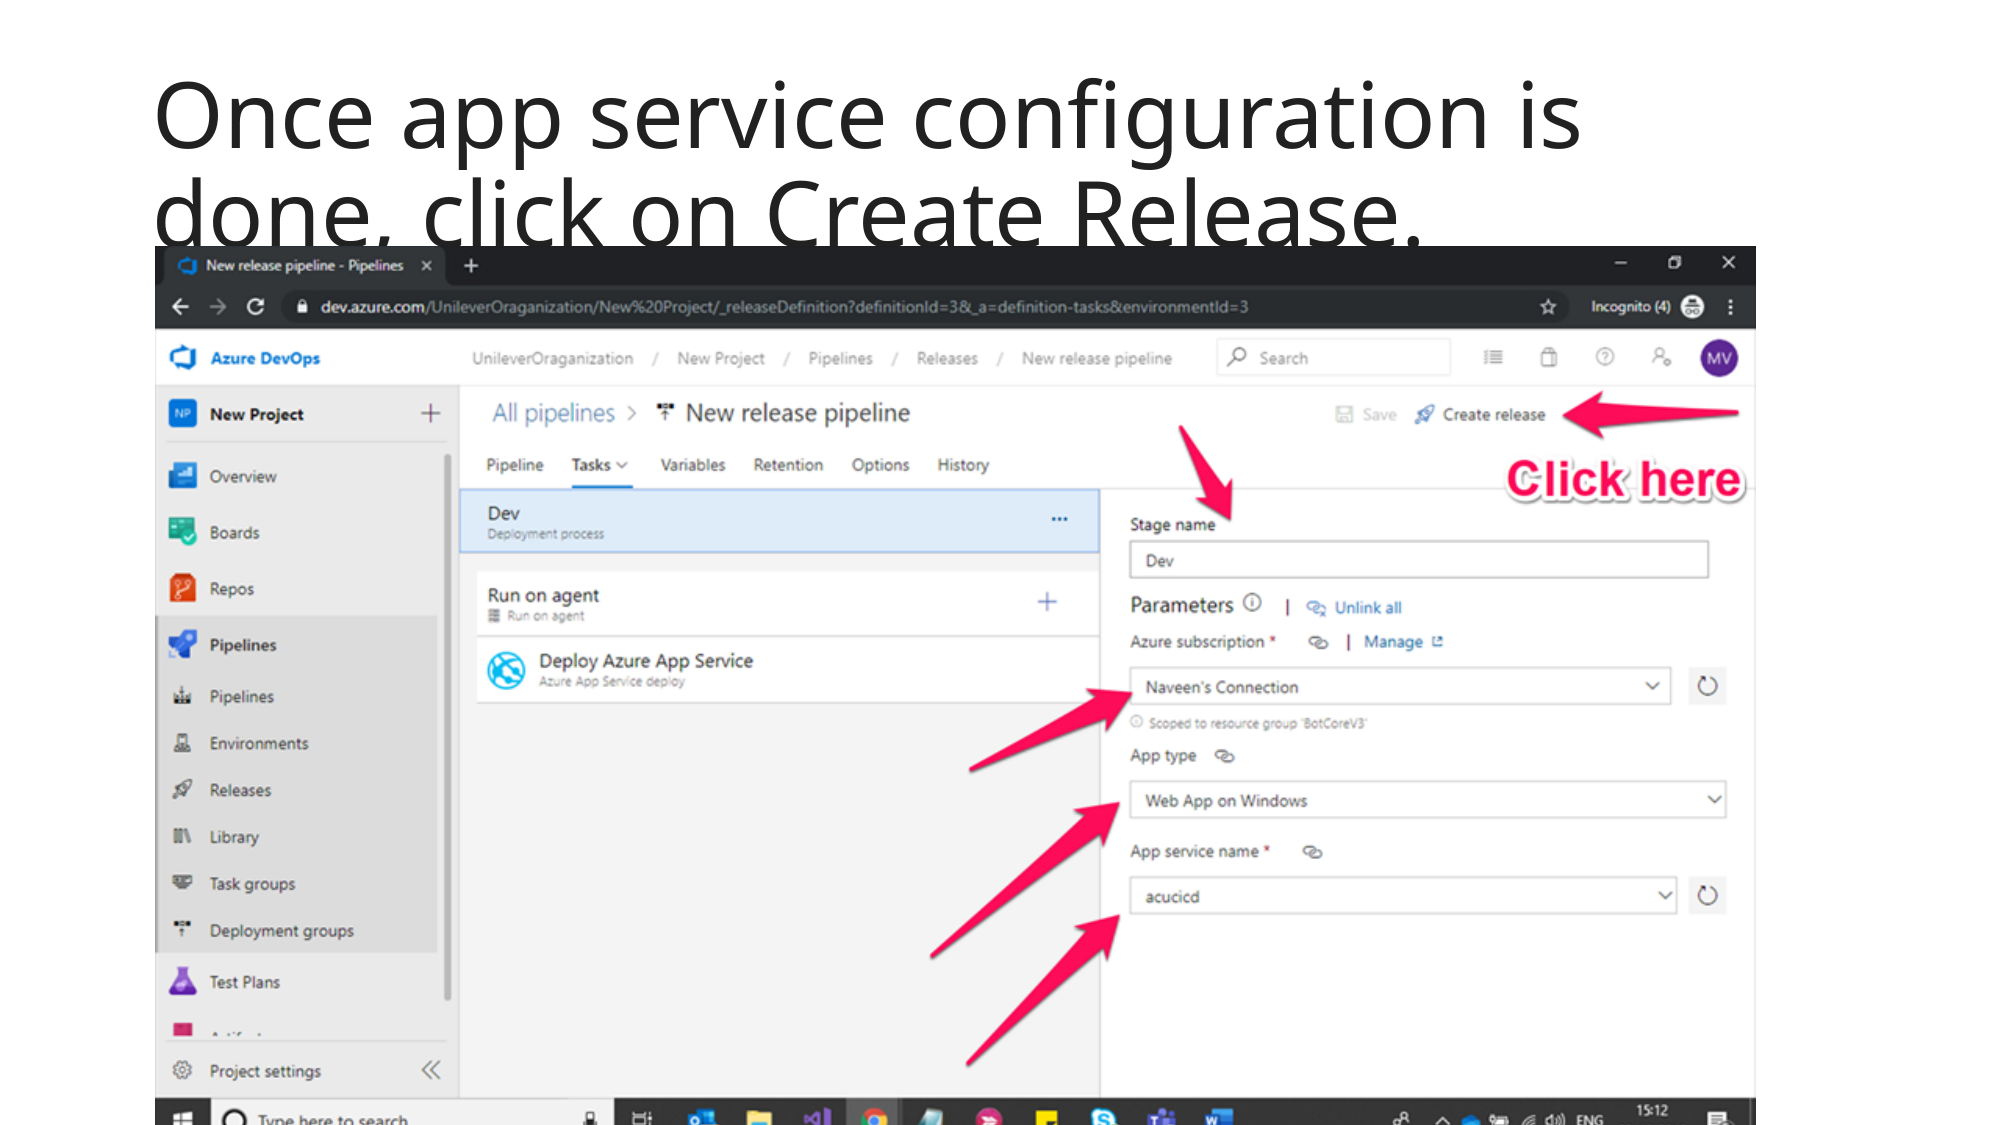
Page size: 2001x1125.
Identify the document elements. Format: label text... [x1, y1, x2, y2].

title Once app service configuration is done, click on Create Release. [137, 59, 1863, 278]
picture [155, 246, 1756, 1125]
